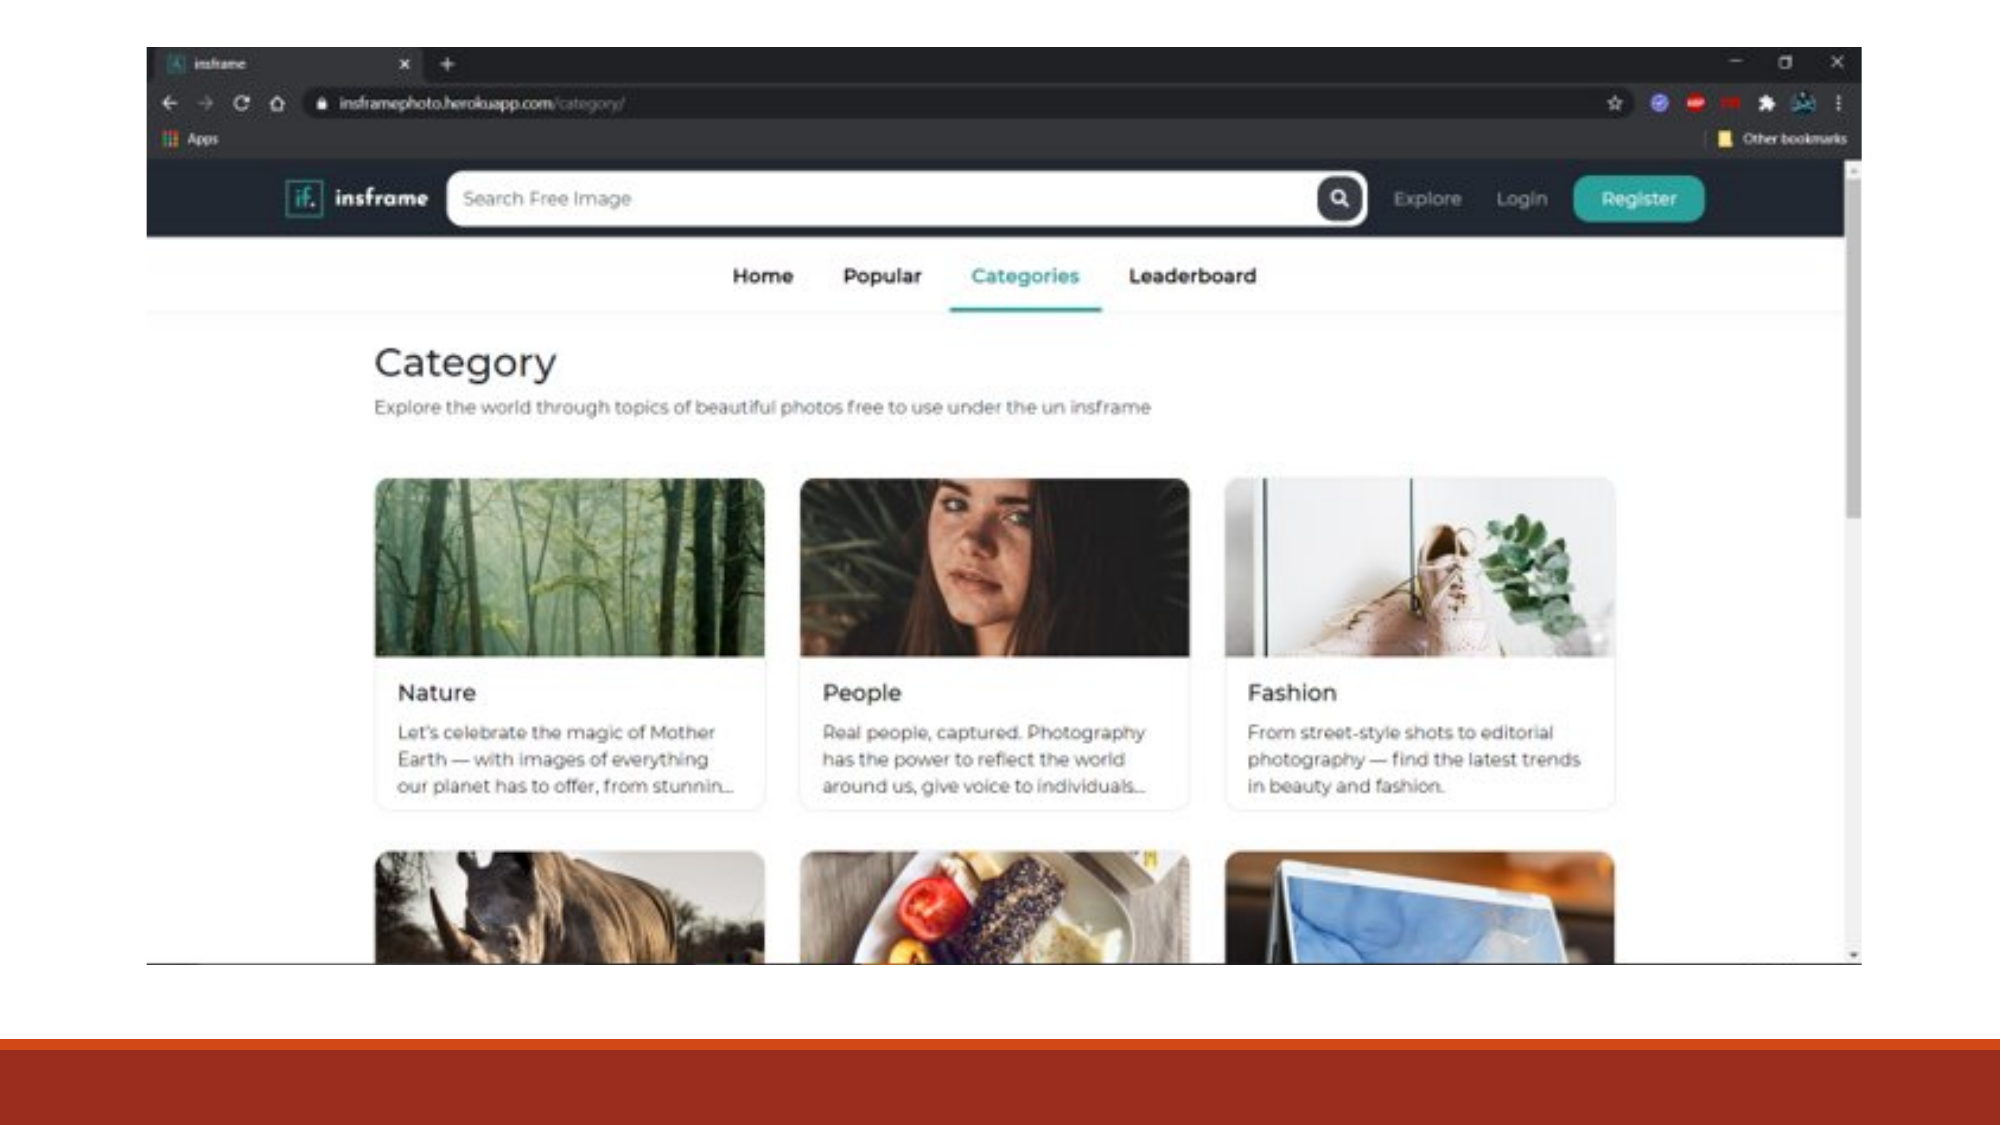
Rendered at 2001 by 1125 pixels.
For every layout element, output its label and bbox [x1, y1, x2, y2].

list [146, 46, 1863, 965]
